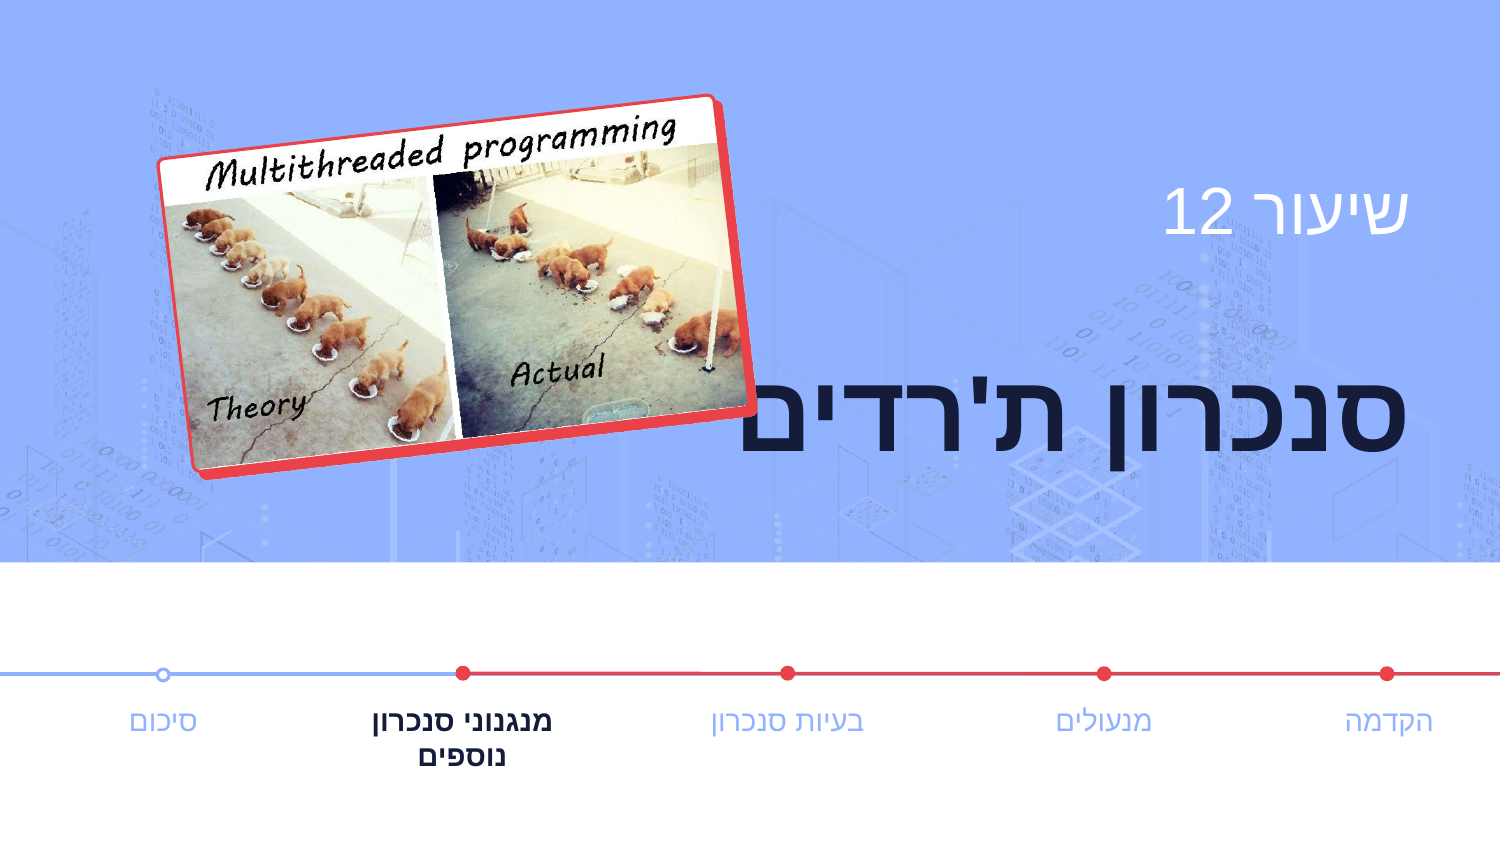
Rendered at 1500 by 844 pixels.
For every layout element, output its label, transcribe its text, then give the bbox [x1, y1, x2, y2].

text_box [457, 667, 469, 680]
text_box הקדמה [1308, 702, 1471, 760]
text_box מנגנוני סנכרון נוספים [371, 702, 554, 759]
subtitle מנעולים [1023, 702, 1185, 760]
text_box [1098, 667, 1110, 671]
text_box בעיות סנכרון [700, 702, 875, 759]
title סנכרון ת'רדים [590, 233, 1412, 473]
text_box [1381, 667, 1393, 671]
text_box סיכום [82, 702, 244, 760]
list למדנו על עקרון המיקבול וראינו איך אפשר להשתמש ב-threads כדי להטמיע את זה בתוכניות שלנו. גם ראינו שאנחנו יכולים שת'רד יהיה מנותק (detach) מהתוכנית או שהוא יצורף (join) לזרימת התוכנית הראשית (main thread). בסוף השיעור וגם בסוף תרגיל הבית ראינו שעבודה עם thread-ים יכולה להיות בעייתית, ושלפעמים דברים לא מתבצעים בסדר שאנחנו רוצים. היום נלמד על מנגנונים שיעזרו לנו להימנע מהבעיות שראינו בסוף השיעור. [0, 0, 1500, 562]
picture [162, 99, 745, 467]
text_box [782, 667, 794, 671]
subtitle שיעור 12 [739, 167, 1412, 221]
text_box [157, 669, 170, 681]
